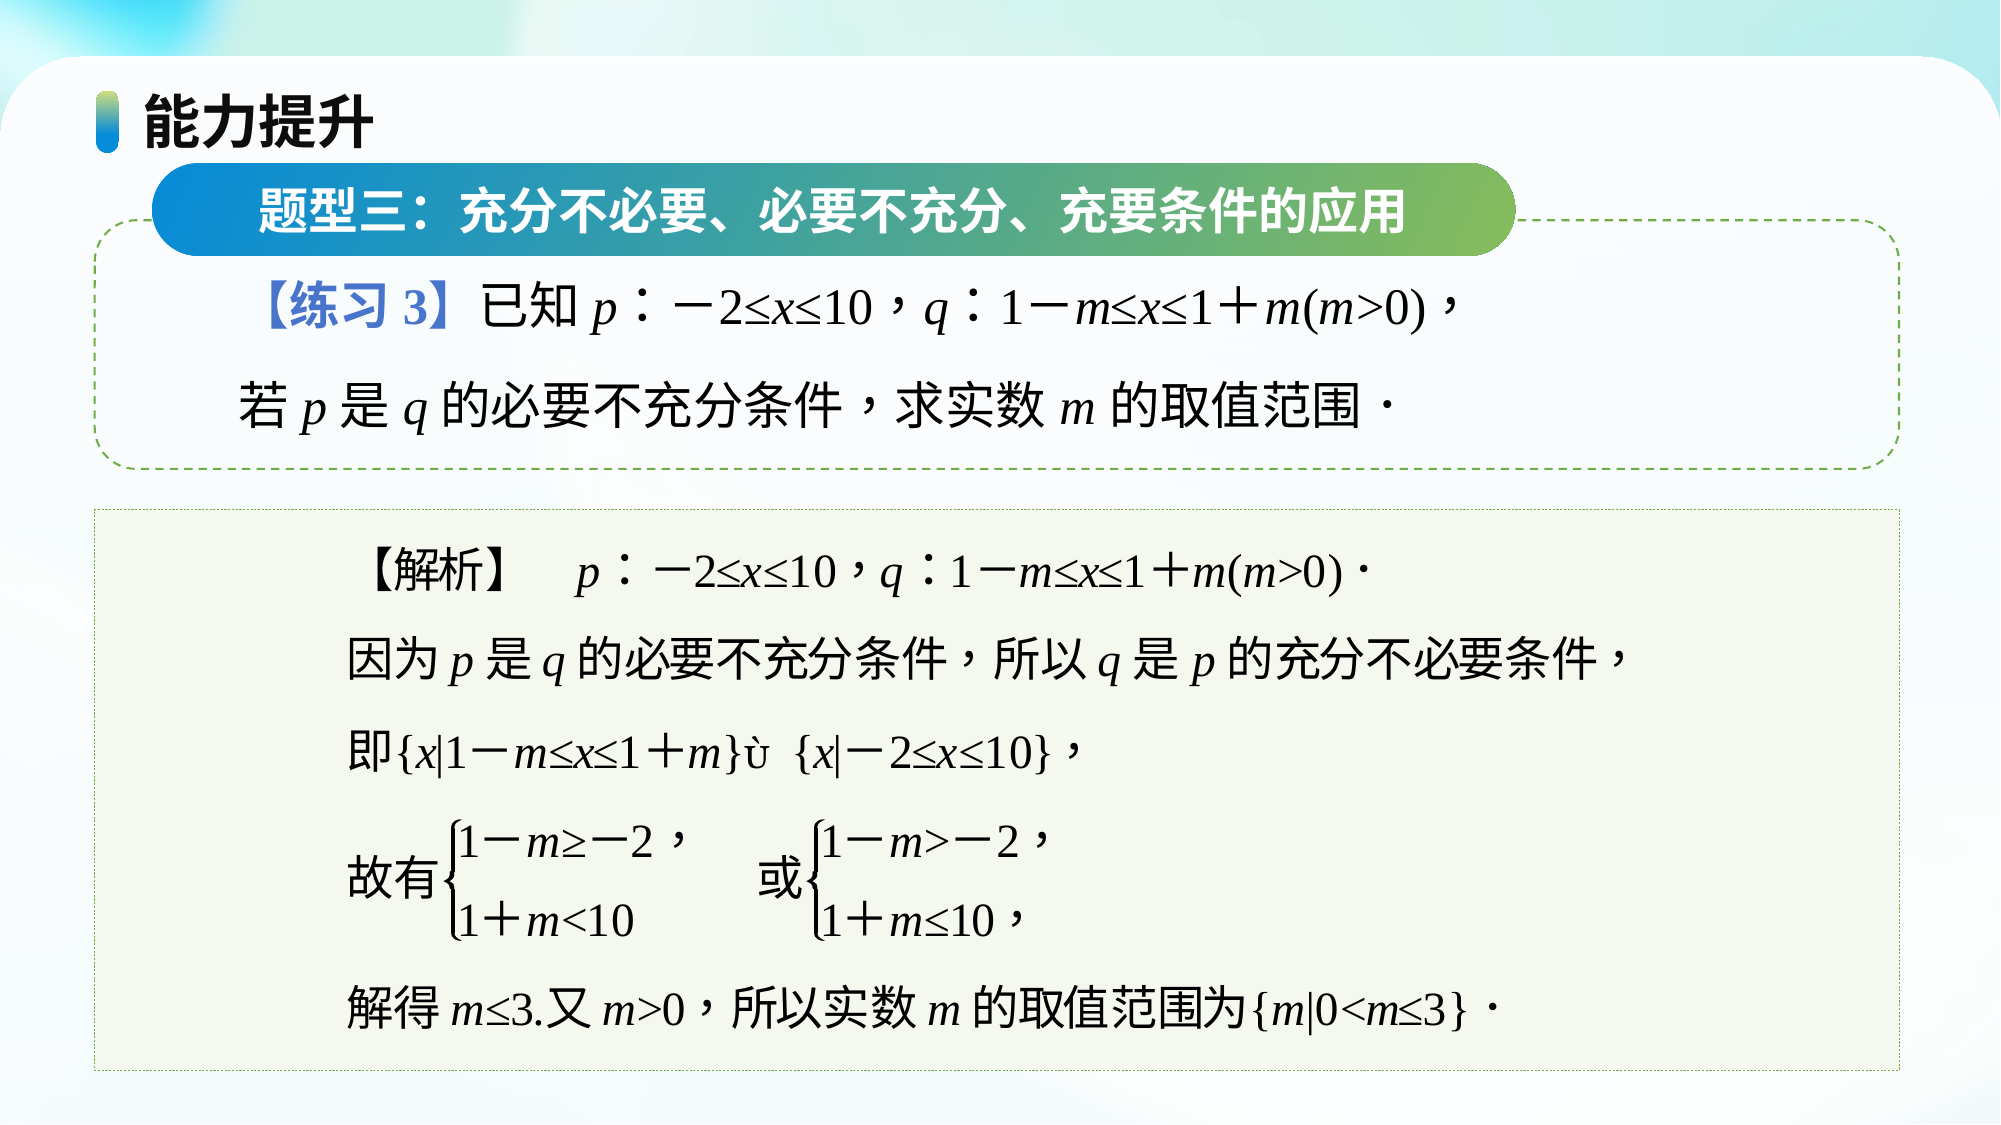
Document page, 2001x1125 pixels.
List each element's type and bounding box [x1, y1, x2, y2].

picture [0, 0, 2000, 1125]
text_box [238, 273, 1988, 509]
text_box [95, 77, 1117, 163]
text_box [94, 163, 1899, 469]
text_box [94, 509, 2000, 1125]
